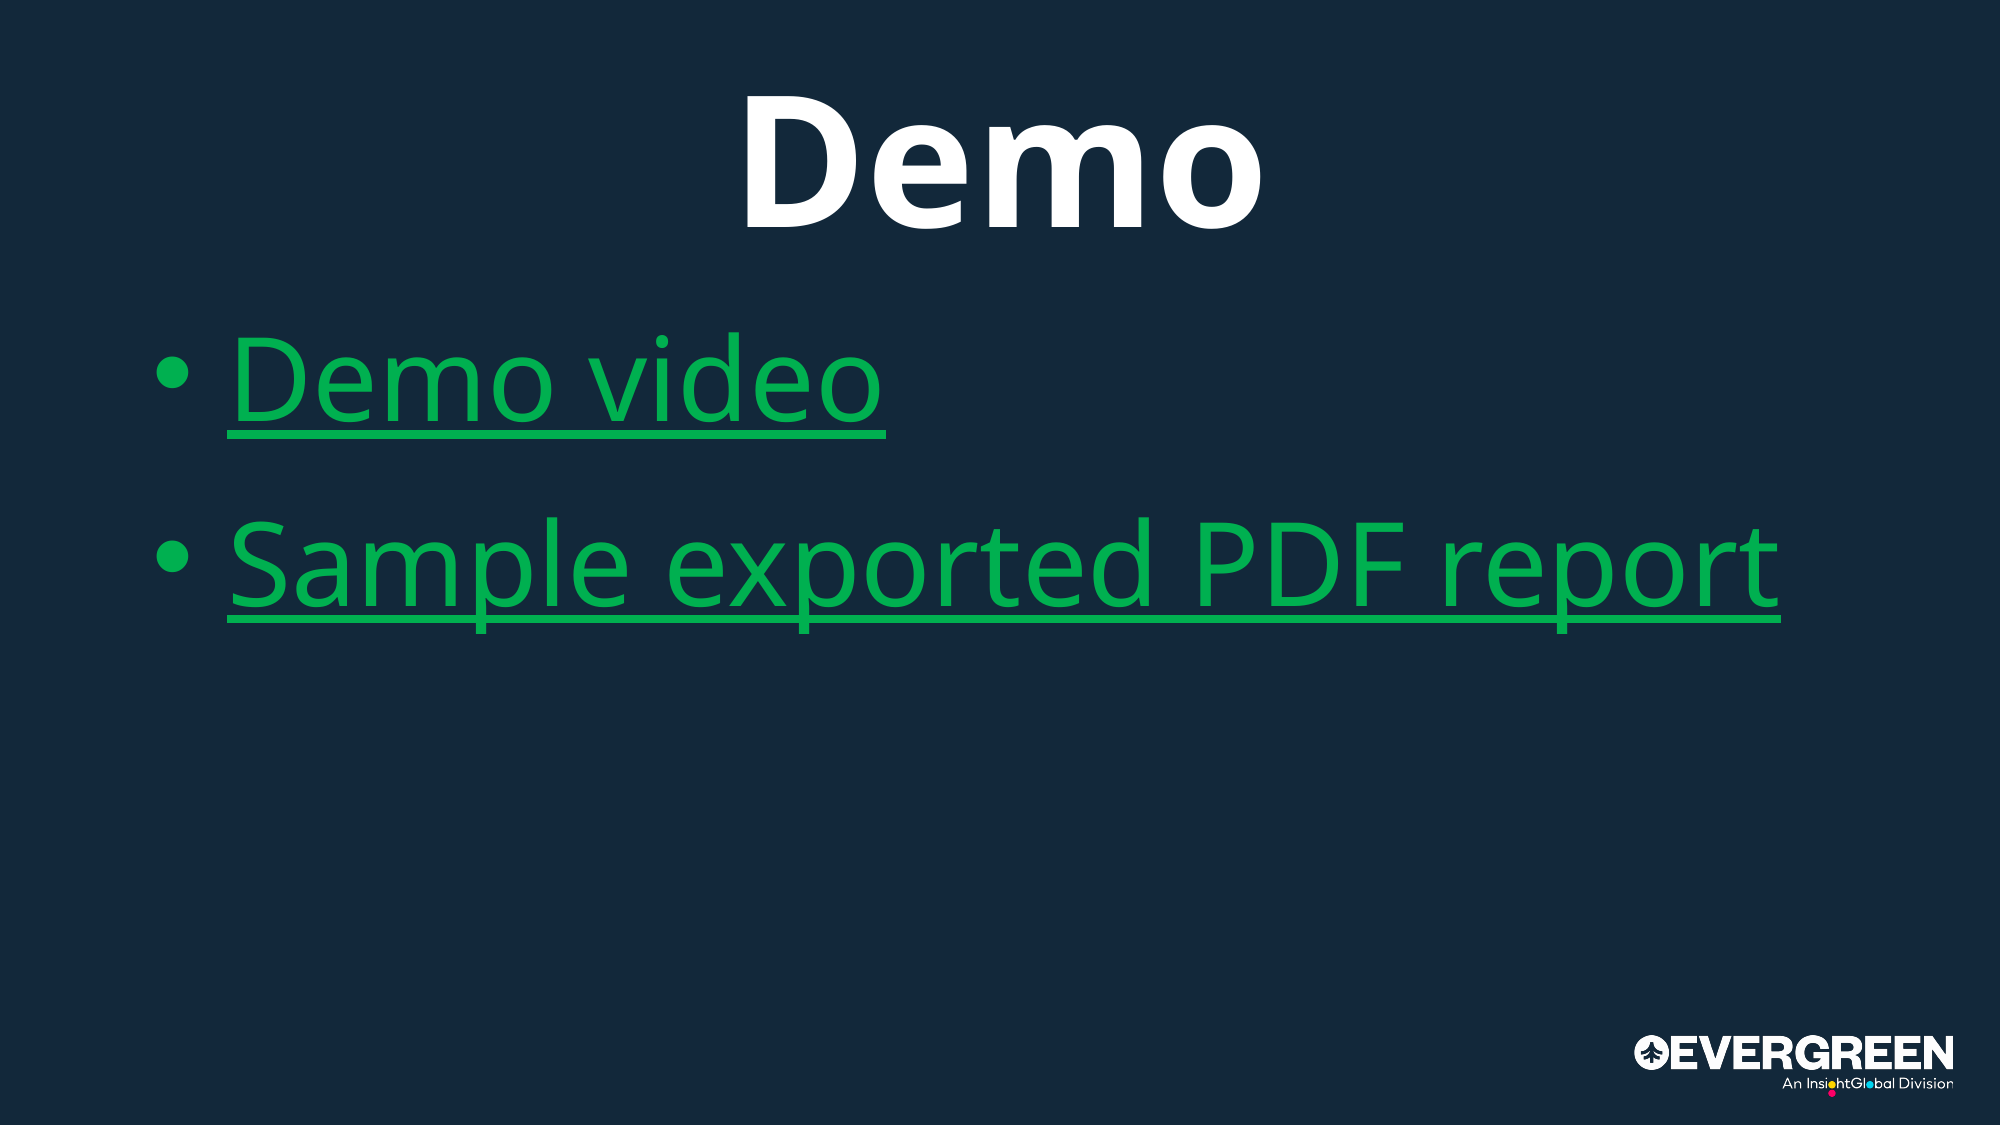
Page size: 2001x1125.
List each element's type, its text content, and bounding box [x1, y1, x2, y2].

title Demo [137, 59, 1863, 278]
picture [1633, 1034, 1954, 1097]
list Demo video Sample exported PDF report [137, 299, 1863, 1014]
